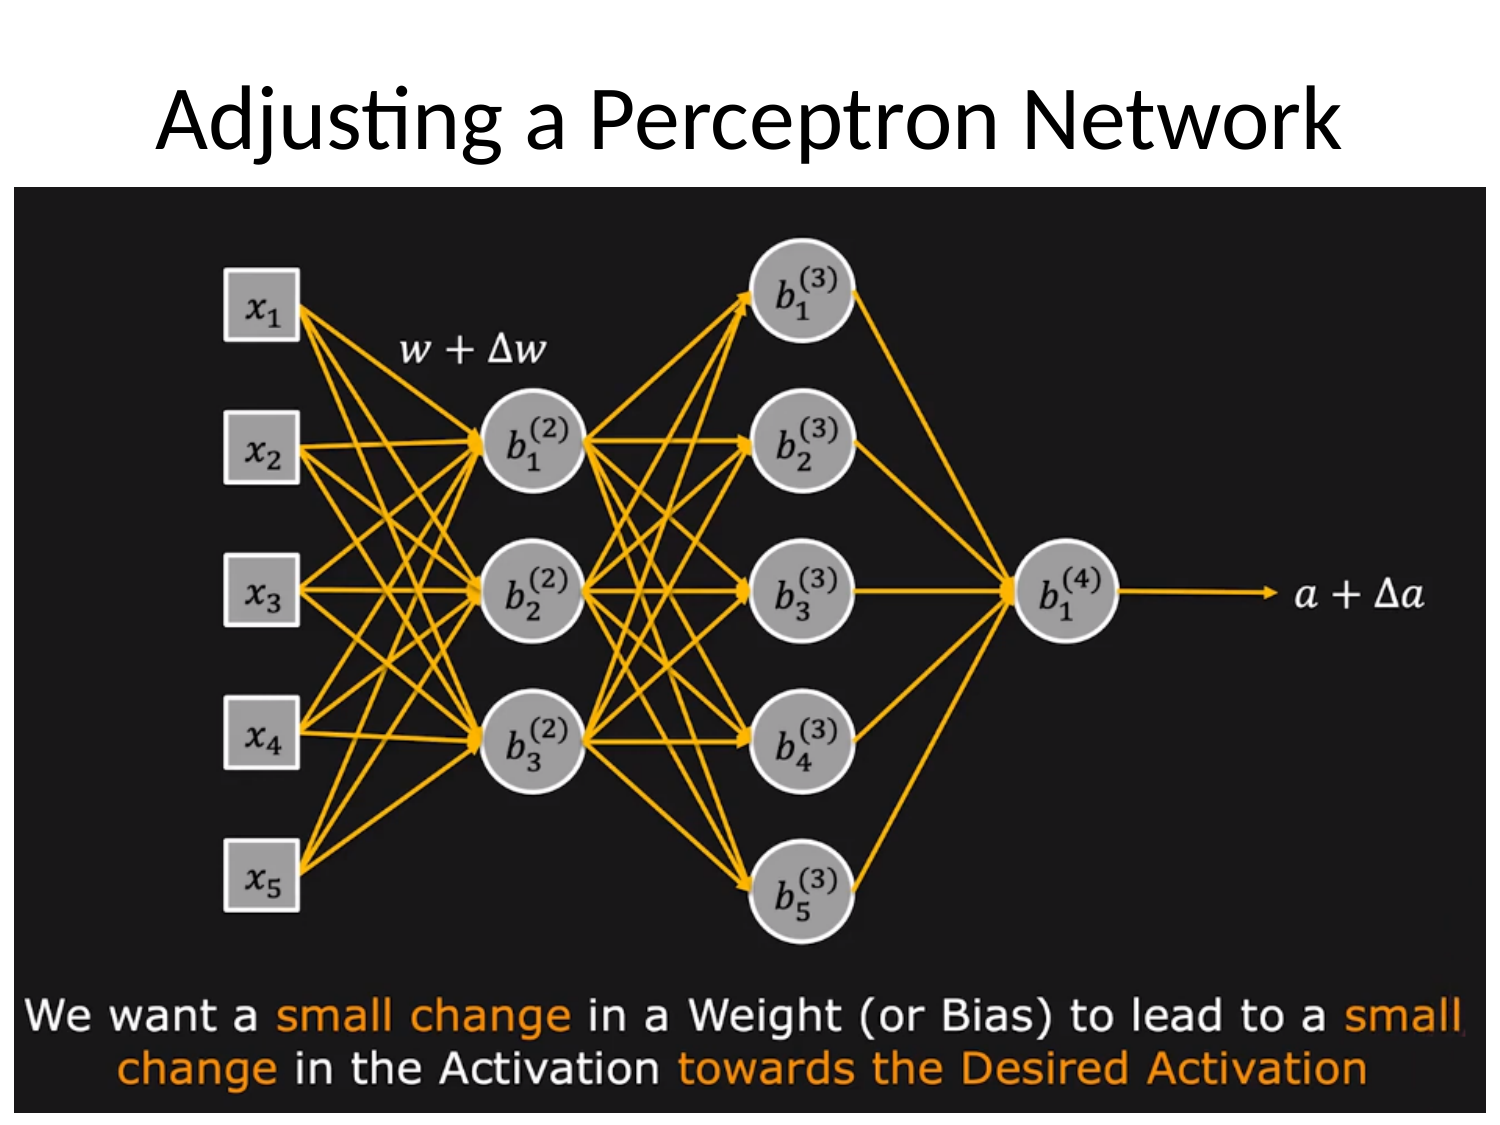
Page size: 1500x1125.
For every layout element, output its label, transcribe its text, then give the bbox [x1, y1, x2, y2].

picture [14, 187, 1486, 1113]
title Adjusting a Perceptron Network [75, 37, 1425, 185]
